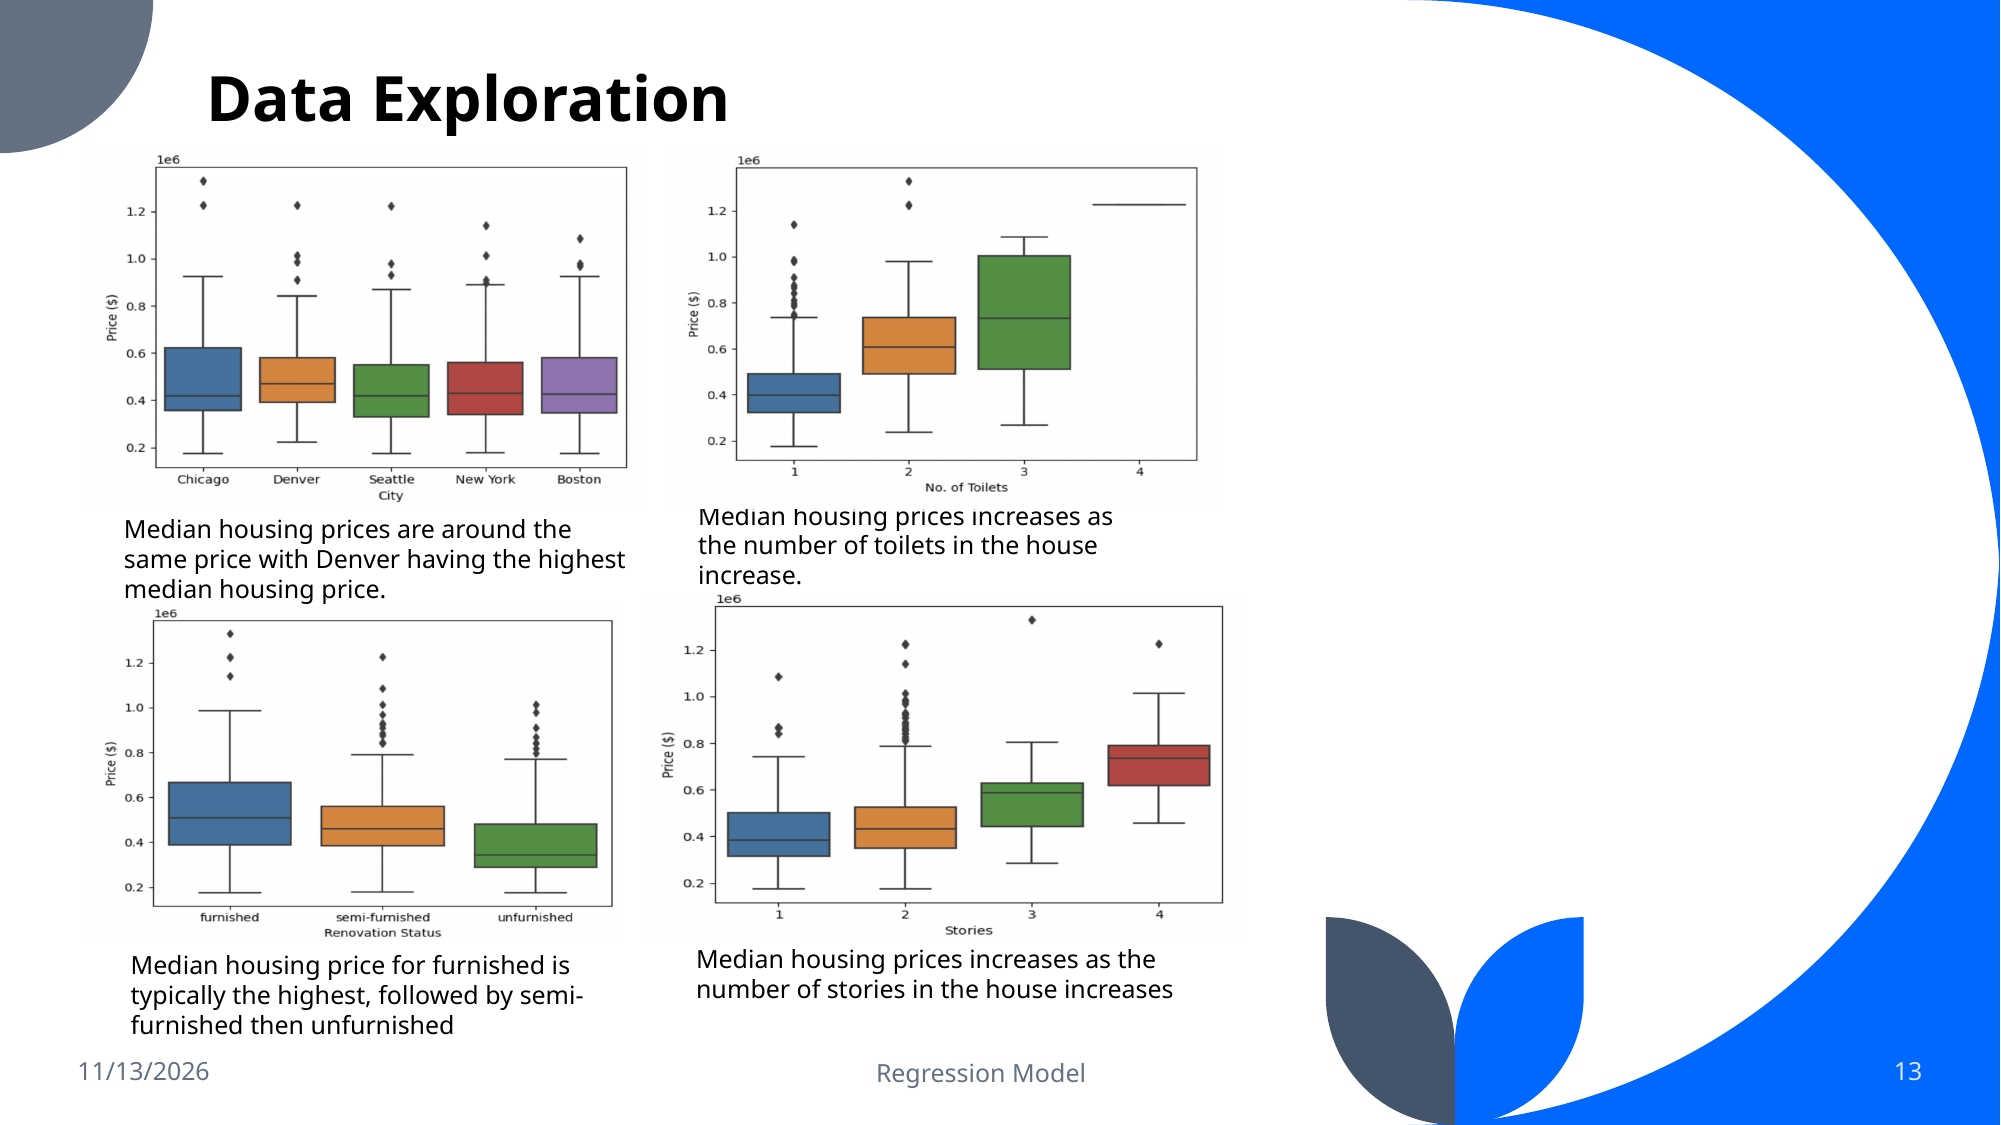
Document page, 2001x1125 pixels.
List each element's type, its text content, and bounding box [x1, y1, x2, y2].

picture [643, 591, 1243, 942]
title Data Exploration [191, 48, 1809, 143]
picture [85, 142, 644, 508]
text_box Median housing prices increases as the number of stories in the house increases [681, 942, 1198, 1011]
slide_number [62, 1042, 513, 1103]
slide_number 13 [1665, 1042, 1938, 1103]
picture [663, 150, 1223, 509]
text_box Median housing prices are around the same price with Denver having the highest median housing price. [109, 508, 644, 611]
text_box Median housing prices increases as the number of toilets in the house increase. [683, 509, 1152, 591]
picture [85, 604, 620, 942]
text_box Median housing price for furnished is typically the highest, followed by semi-furnished then unfurnished [115, 941, 651, 1047]
footer Regression Model [643, 1042, 1319, 1103]
